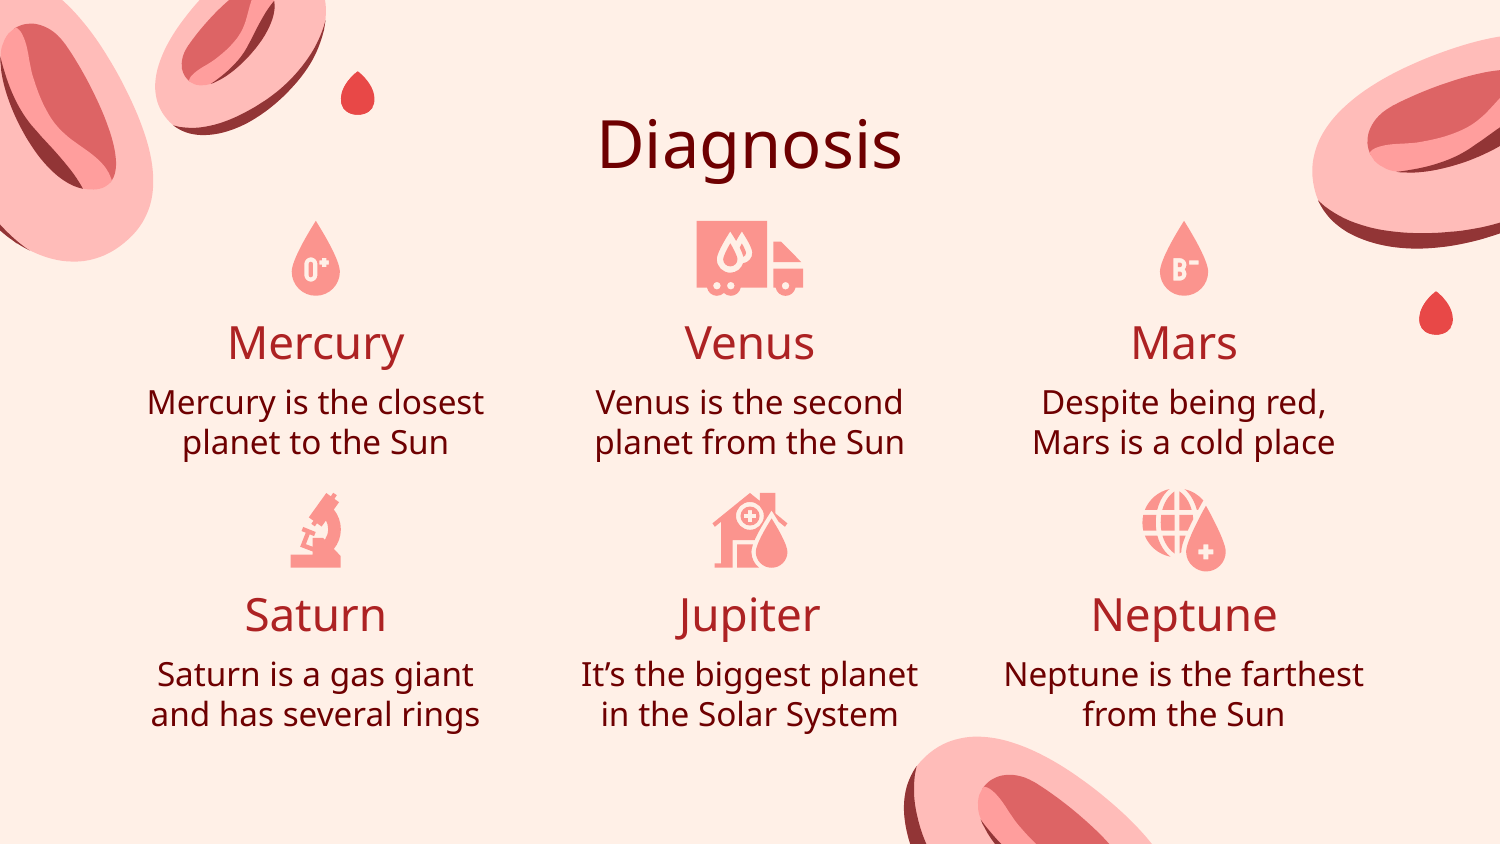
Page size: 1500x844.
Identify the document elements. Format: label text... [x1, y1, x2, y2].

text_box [1159, 220, 1209, 297]
title Venus [551, 308, 949, 373]
subtitle It’s the biggest planet in the Solar System [551, 645, 949, 740]
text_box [696, 220, 804, 297]
subtitle Venus is the second planet from the Sun [551, 373, 949, 468]
title Neptune [985, 580, 1383, 645]
subtitle Despite being red, Mars is a cold place [985, 373, 1383, 468]
title Jupiter [551, 580, 949, 645]
title Saturn [116, 580, 515, 645]
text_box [712, 492, 788, 568]
subtitle Mercury is the closest planet to the Sun [116, 373, 515, 468]
subtitle Neptune is the farthest from the Sun [985, 645, 1383, 740]
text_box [1142, 488, 1226, 572]
subtitle Saturn is a gas giant and has several rings [116, 645, 515, 740]
title Diagnosis [116, 83, 1383, 200]
title Mercury [116, 308, 515, 373]
text_box [290, 492, 341, 568]
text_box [291, 220, 341, 297]
title Mars [985, 308, 1383, 373]
